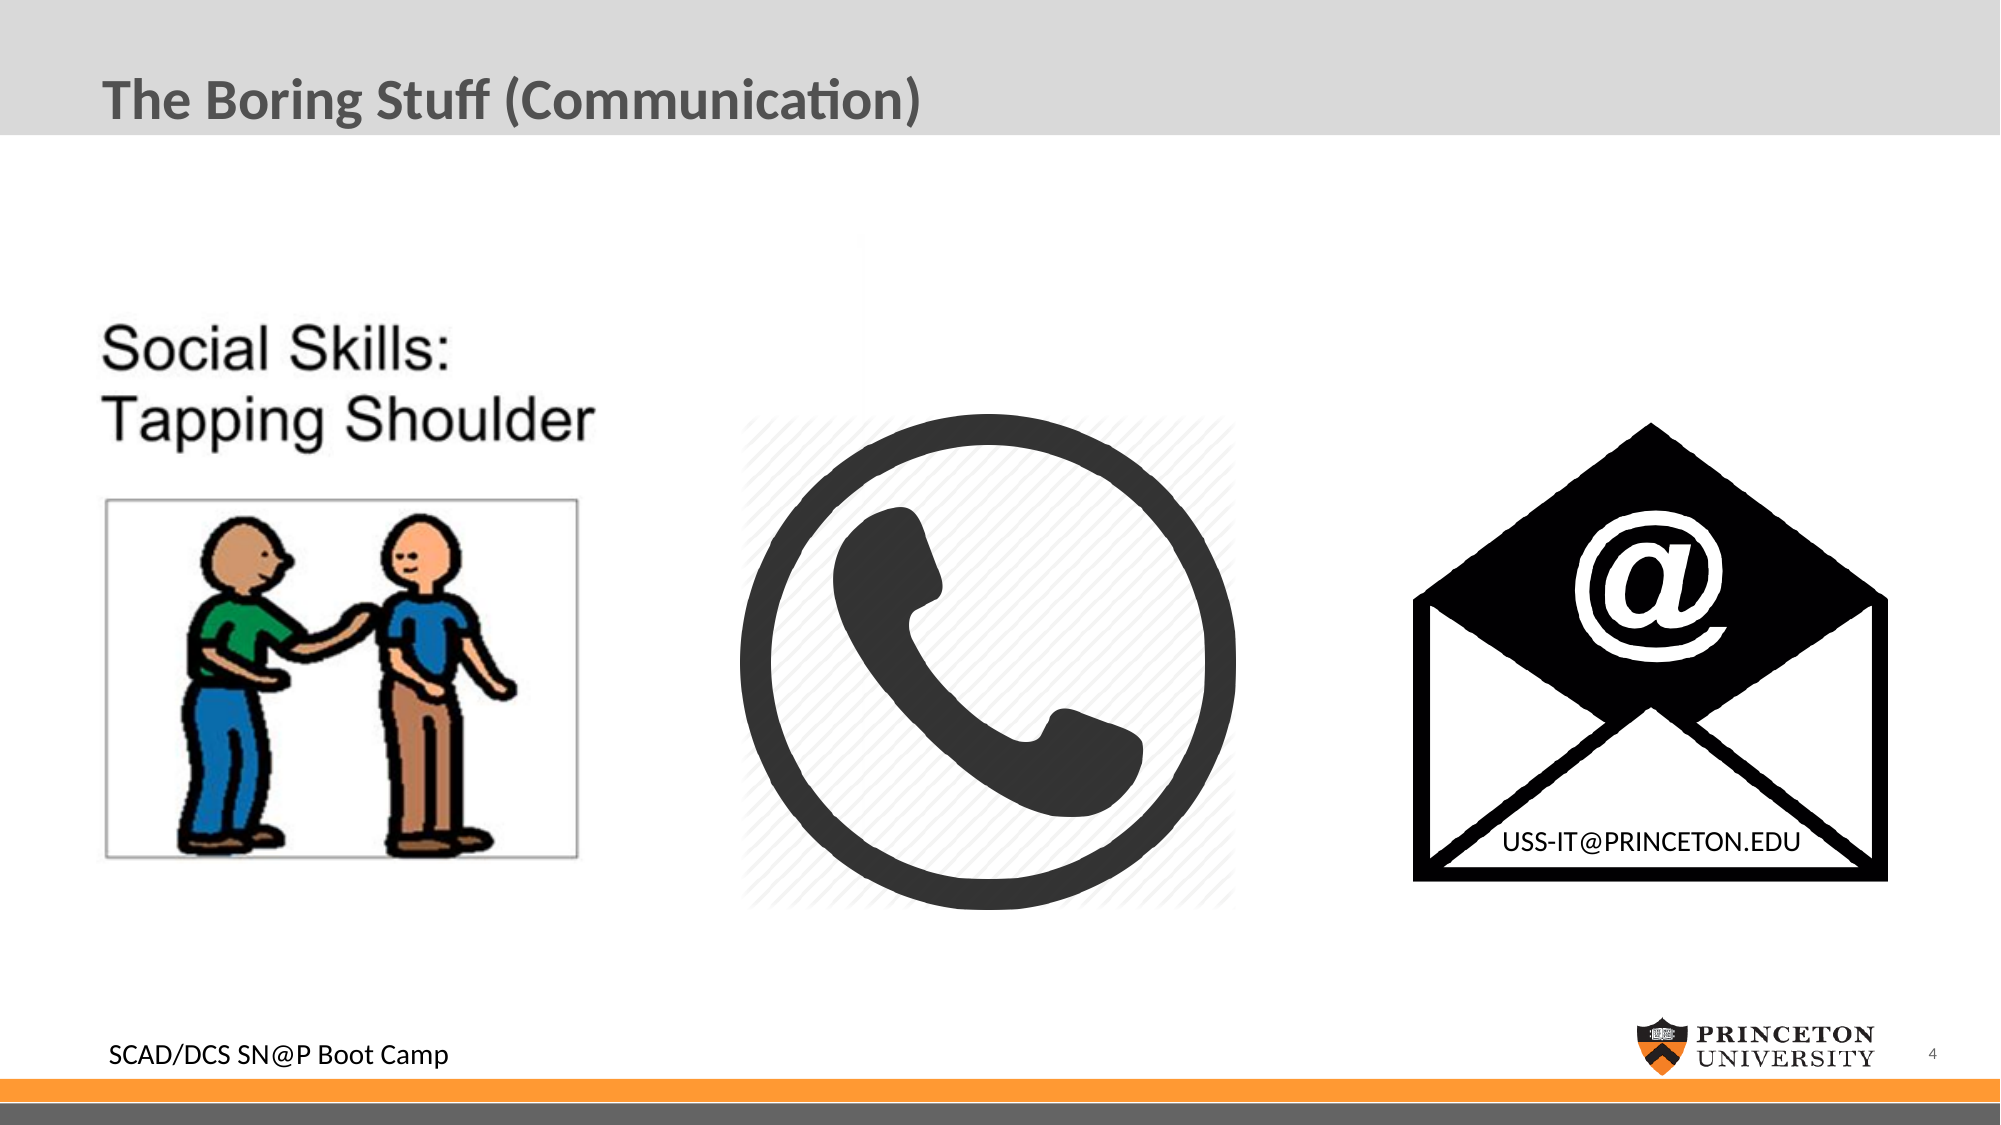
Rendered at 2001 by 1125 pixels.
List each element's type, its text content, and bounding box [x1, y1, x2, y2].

title The Boring Stuff (Communication) [87, 21, 1888, 132]
picture [45, 234, 1236, 911]
picture [1595, 998, 1894, 1078]
picture [1413, 414, 1888, 889]
